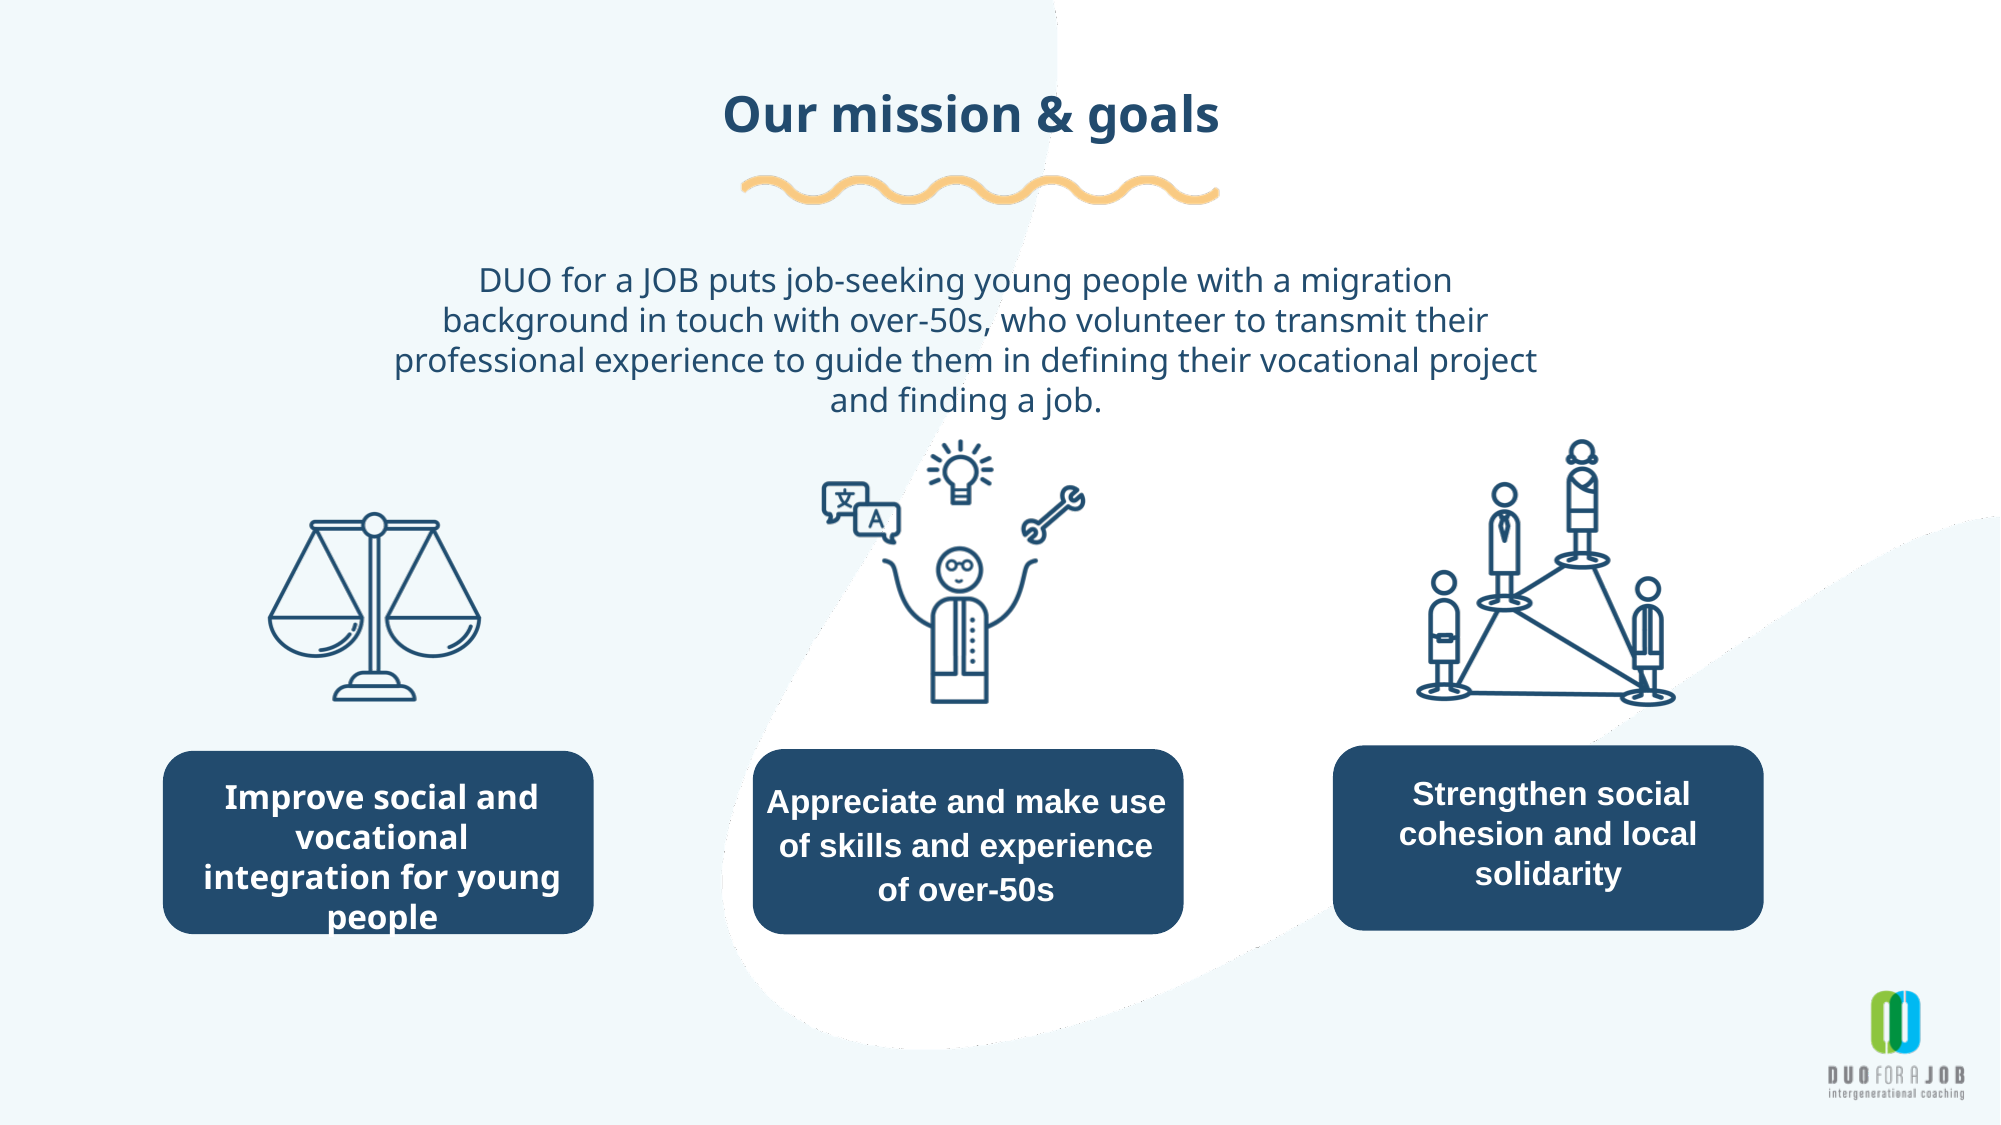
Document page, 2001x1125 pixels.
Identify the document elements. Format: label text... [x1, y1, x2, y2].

text_box [755, 749, 1182, 768]
text_box DUO for a JOB puts job-seeking young people with a migration background in touch with over-50s, who volunteer to transmit their professional experience to guide them in defining their vocational project and finding a job. [375, 251, 1558, 427]
text_box Improve social and vocational integration for young people [186, 768, 578, 1014]
text_box Our mission & goals [634, 70, 1309, 155]
text_box Strengthen social cohesion and local solidarity [1358, 764, 1739, 970]
text_box [1332, 745, 1764, 930]
picture [0, 0, 2000, 1125]
text_box Appreciate and make use of skills and experience of over-50s [691, 768, 1241, 993]
text_box [162, 750, 594, 934]
